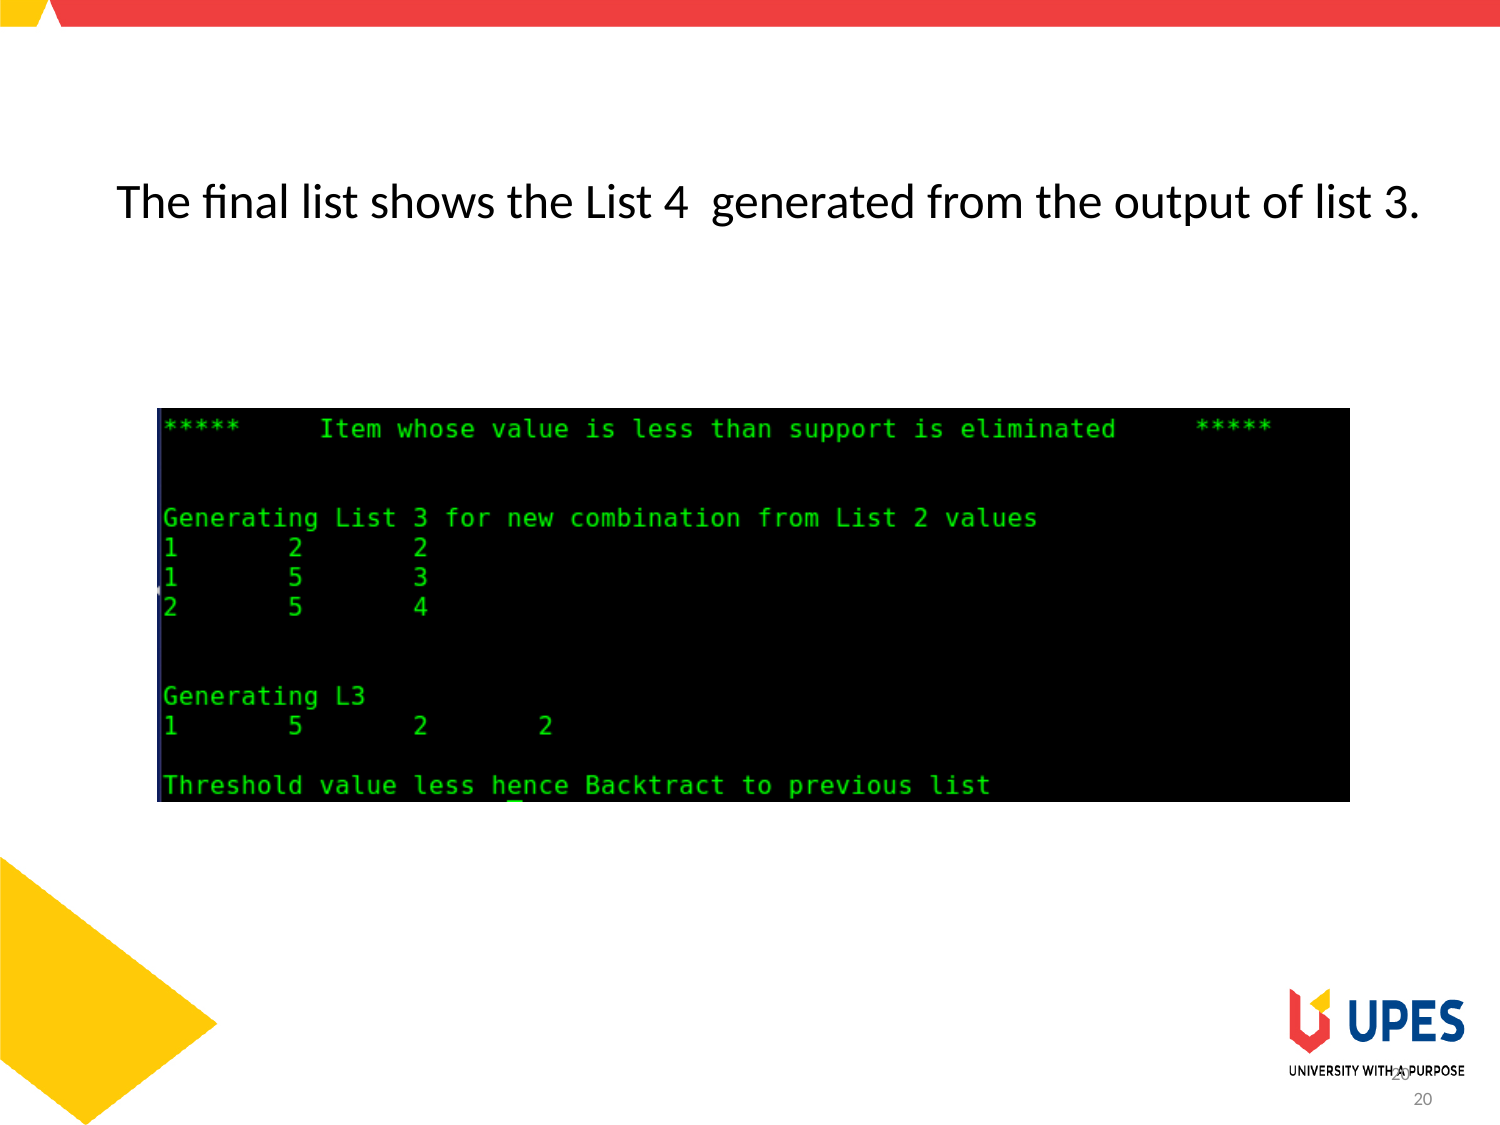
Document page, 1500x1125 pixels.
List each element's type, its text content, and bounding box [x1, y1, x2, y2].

picture [0, 0, 1500, 1125]
title The final list shows the List 4 generated from the output of list 3. [93, 134, 1444, 322]
slide_number 20 [1074, 1042, 1425, 1103]
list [157, 407, 1351, 803]
